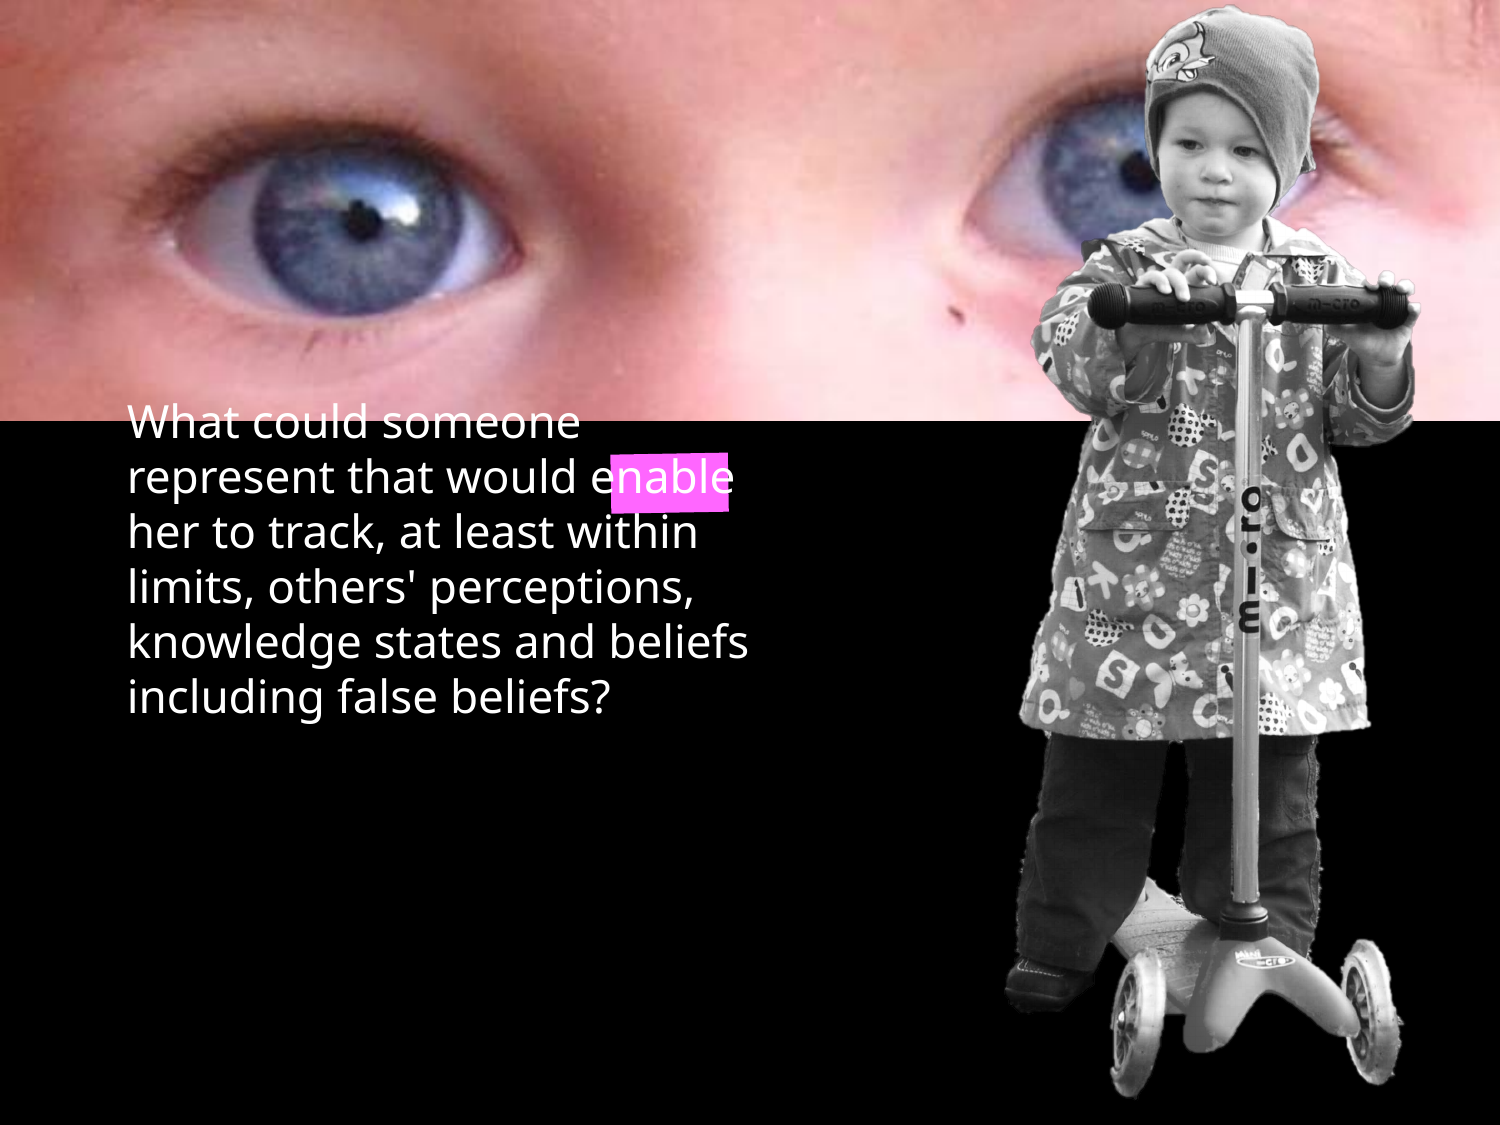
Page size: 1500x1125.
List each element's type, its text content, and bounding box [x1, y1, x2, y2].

text_box What could someone represent that would enable her to track, at least within limits, others' perceptions, knowledge states and beliefs including false beliefs? [112, 430, 798, 730]
picture [0, 0, 1500, 1125]
